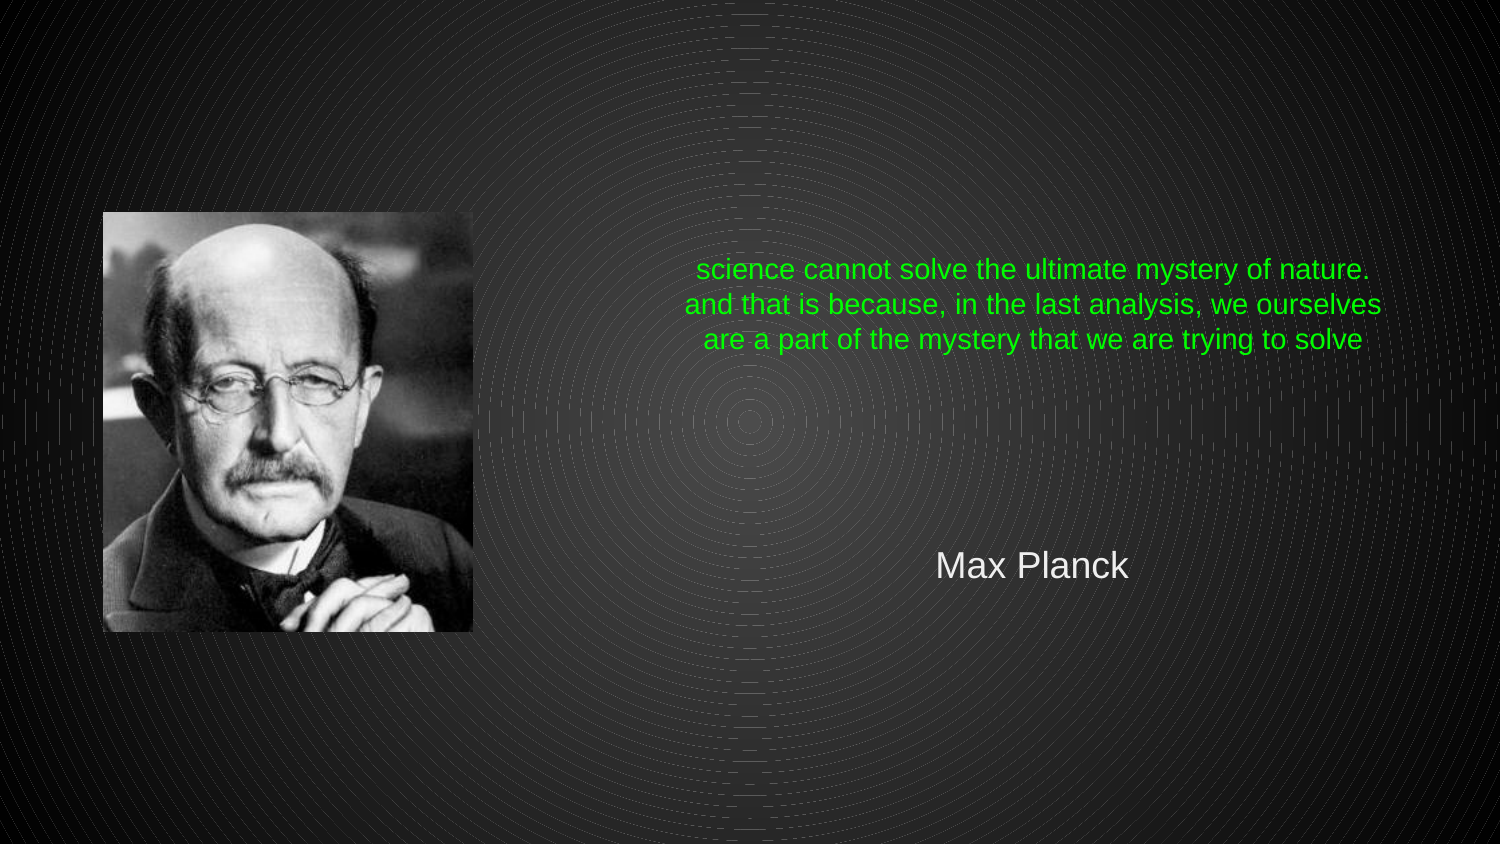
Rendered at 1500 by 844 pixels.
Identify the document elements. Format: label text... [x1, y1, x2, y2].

text_box Max Planck [920, 525, 1148, 601]
picture [102, 212, 473, 632]
text_box science cannot solve the ultimate mystery of nature. and that is because, in the last analysis, we ourselves are a part of the mystery that we are trying to solve [667, 235, 1401, 441]
